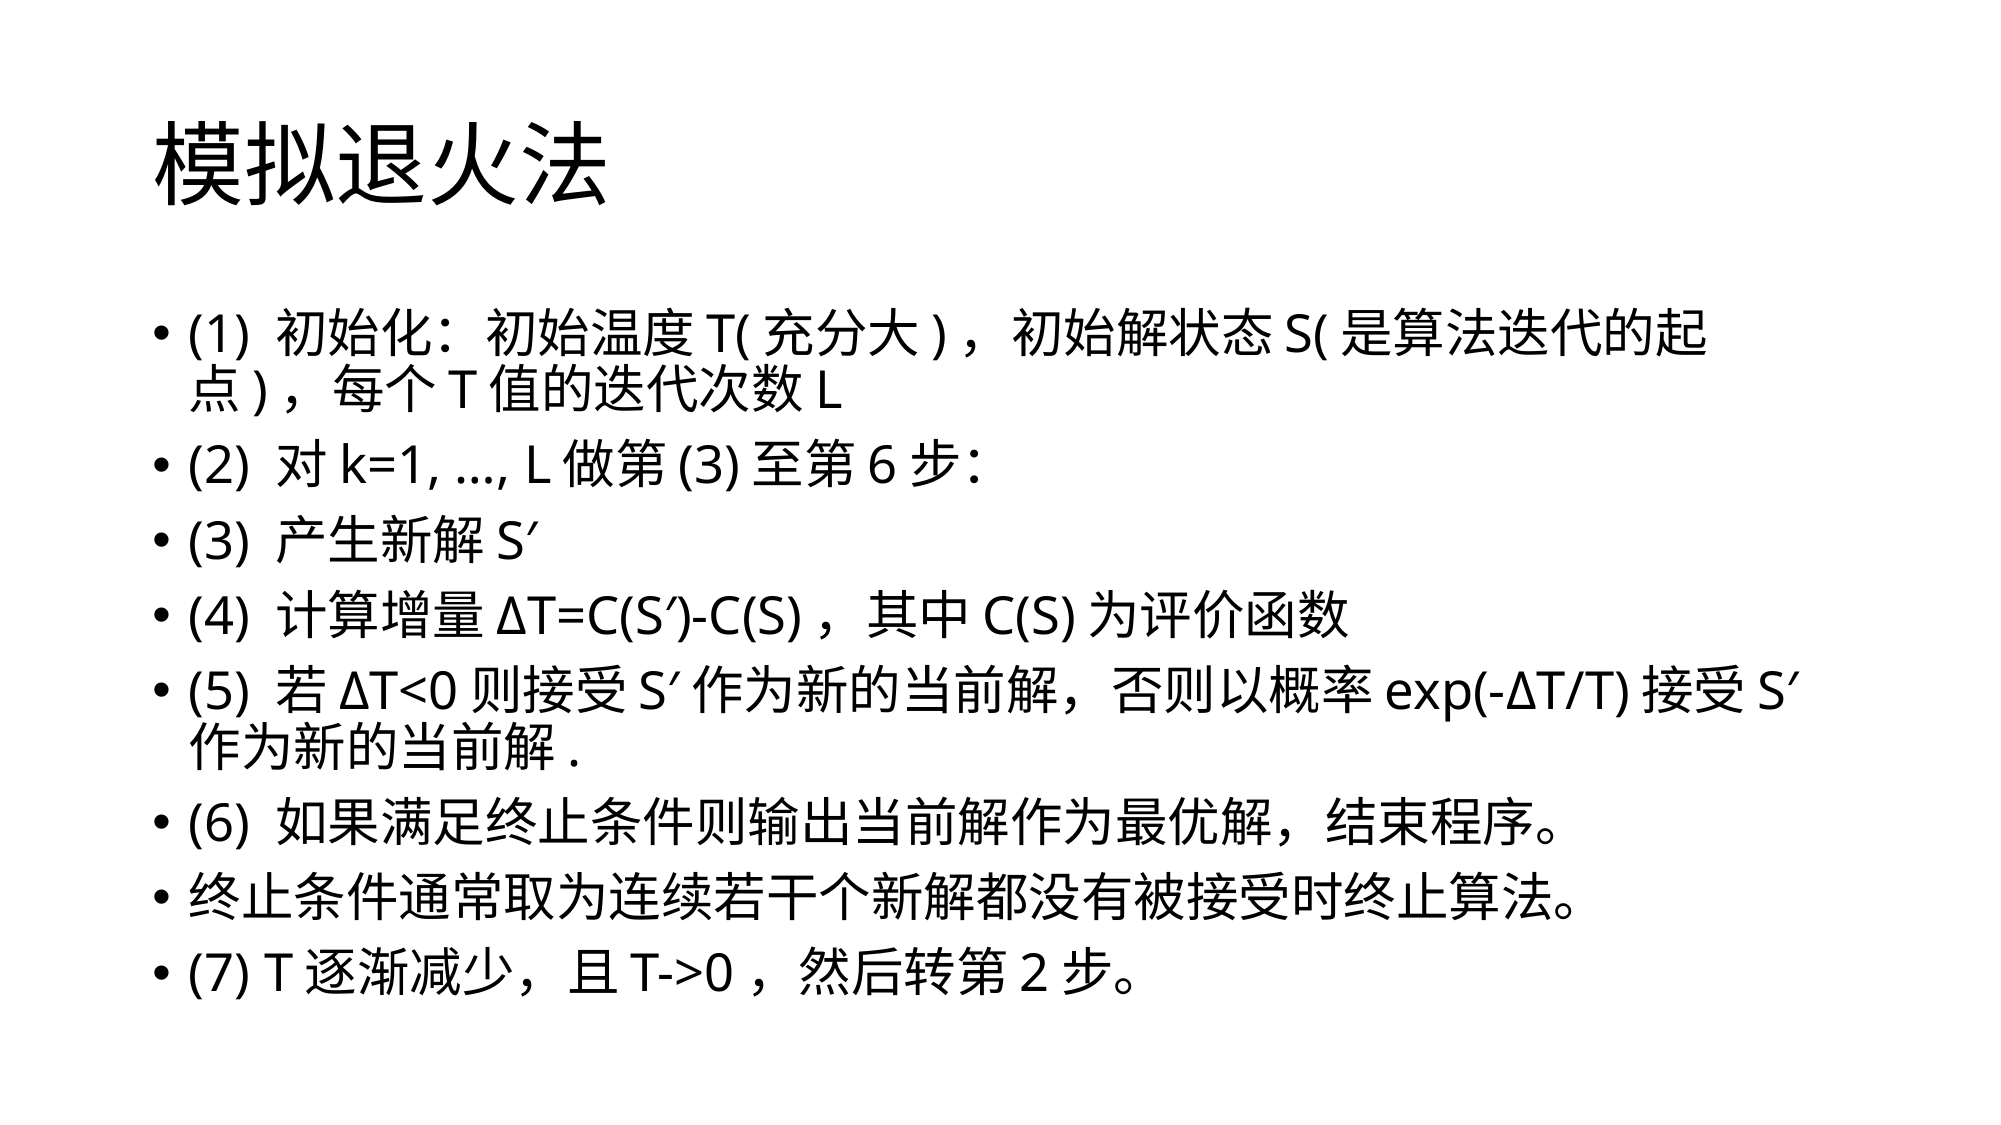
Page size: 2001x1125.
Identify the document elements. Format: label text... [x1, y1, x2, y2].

list (1) 初始化：初始温度T(充分大)，初始解状态S(是算法迭代的起点)，每个T值的迭代次数L (2) 对k=1, …, L做第(3)至第6步： (3) 产生新解S′ (4) 计算增量ΔT=C(S′)-C(S)，其中C(S)为评价函数 (5) 若ΔT<0则接受S′作为新的当前解，否则以概率exp(-ΔT/T)接受S′作为新的当前解. (6) 如果满足终止条件则输出当前解作为最优解，结束程序。 终止条件通常取为连续若干个新解都没有被接受时终止算法。 (7) T逐渐减少，且T->0，然后转第2步。 [137, 299, 1863, 1014]
title 模拟退火法 [137, 59, 1863, 278]
